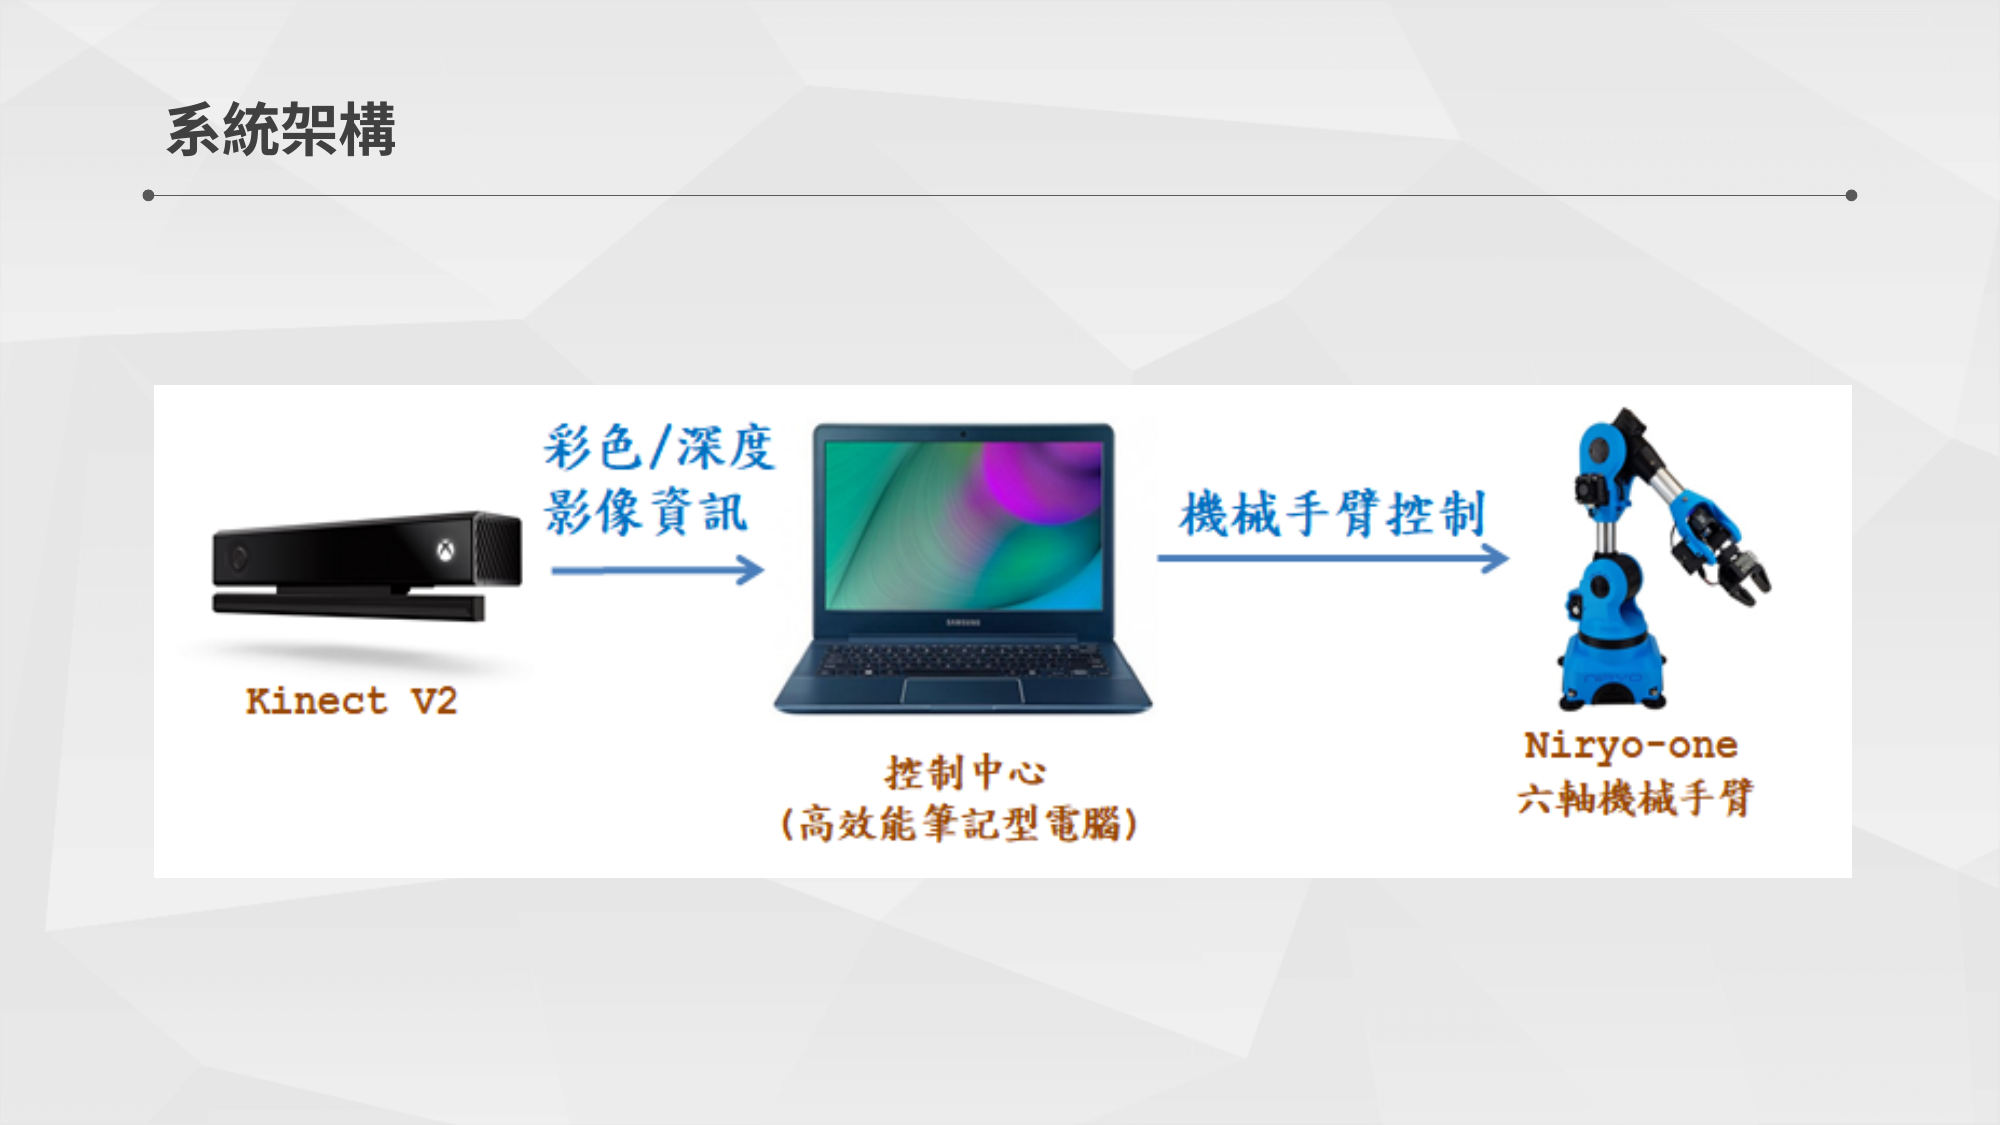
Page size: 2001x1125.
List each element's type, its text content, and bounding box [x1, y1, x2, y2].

text_box 系統架構 [149, 86, 650, 171]
picture [0, 0, 2000, 1125]
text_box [142, 189, 1858, 202]
